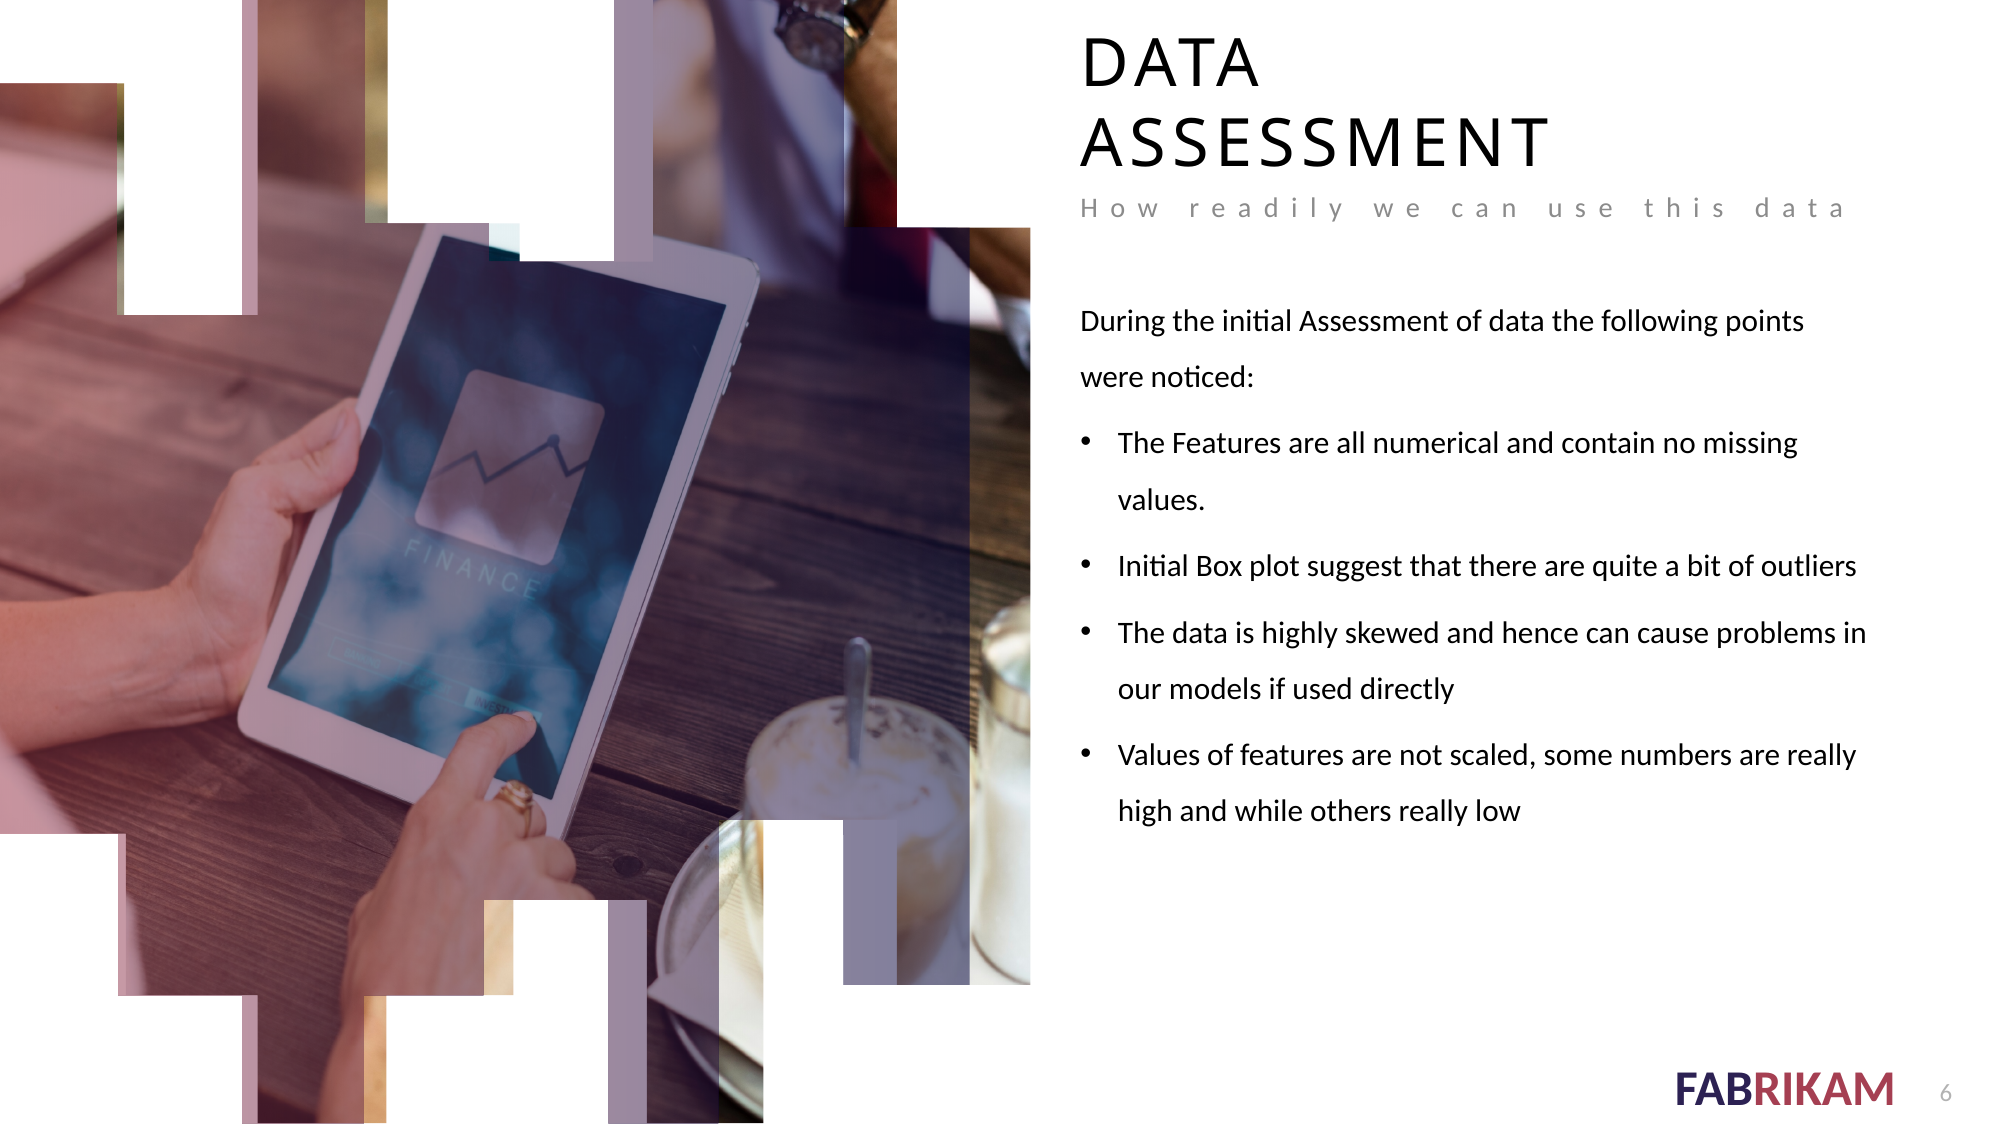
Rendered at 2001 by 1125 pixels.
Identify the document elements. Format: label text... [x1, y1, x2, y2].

list How readily we can use this data [1080, 164, 1938, 232]
picture [0, 0, 1031, 1124]
list During the initial Assessment of data the following points were noticed: The Features are all numerical and contain no missing values. Initial Box plot suggest that there are quite a bit of outliers The data is highly skewed and hence can cause problems in our models if used directly Values of features are not scaled, some numbers are really high and while others really low [1080, 273, 1873, 1072]
slide_number 6 [1894, 1061, 1968, 1121]
title Data ASSESSMENT [1080, 52, 1740, 147]
